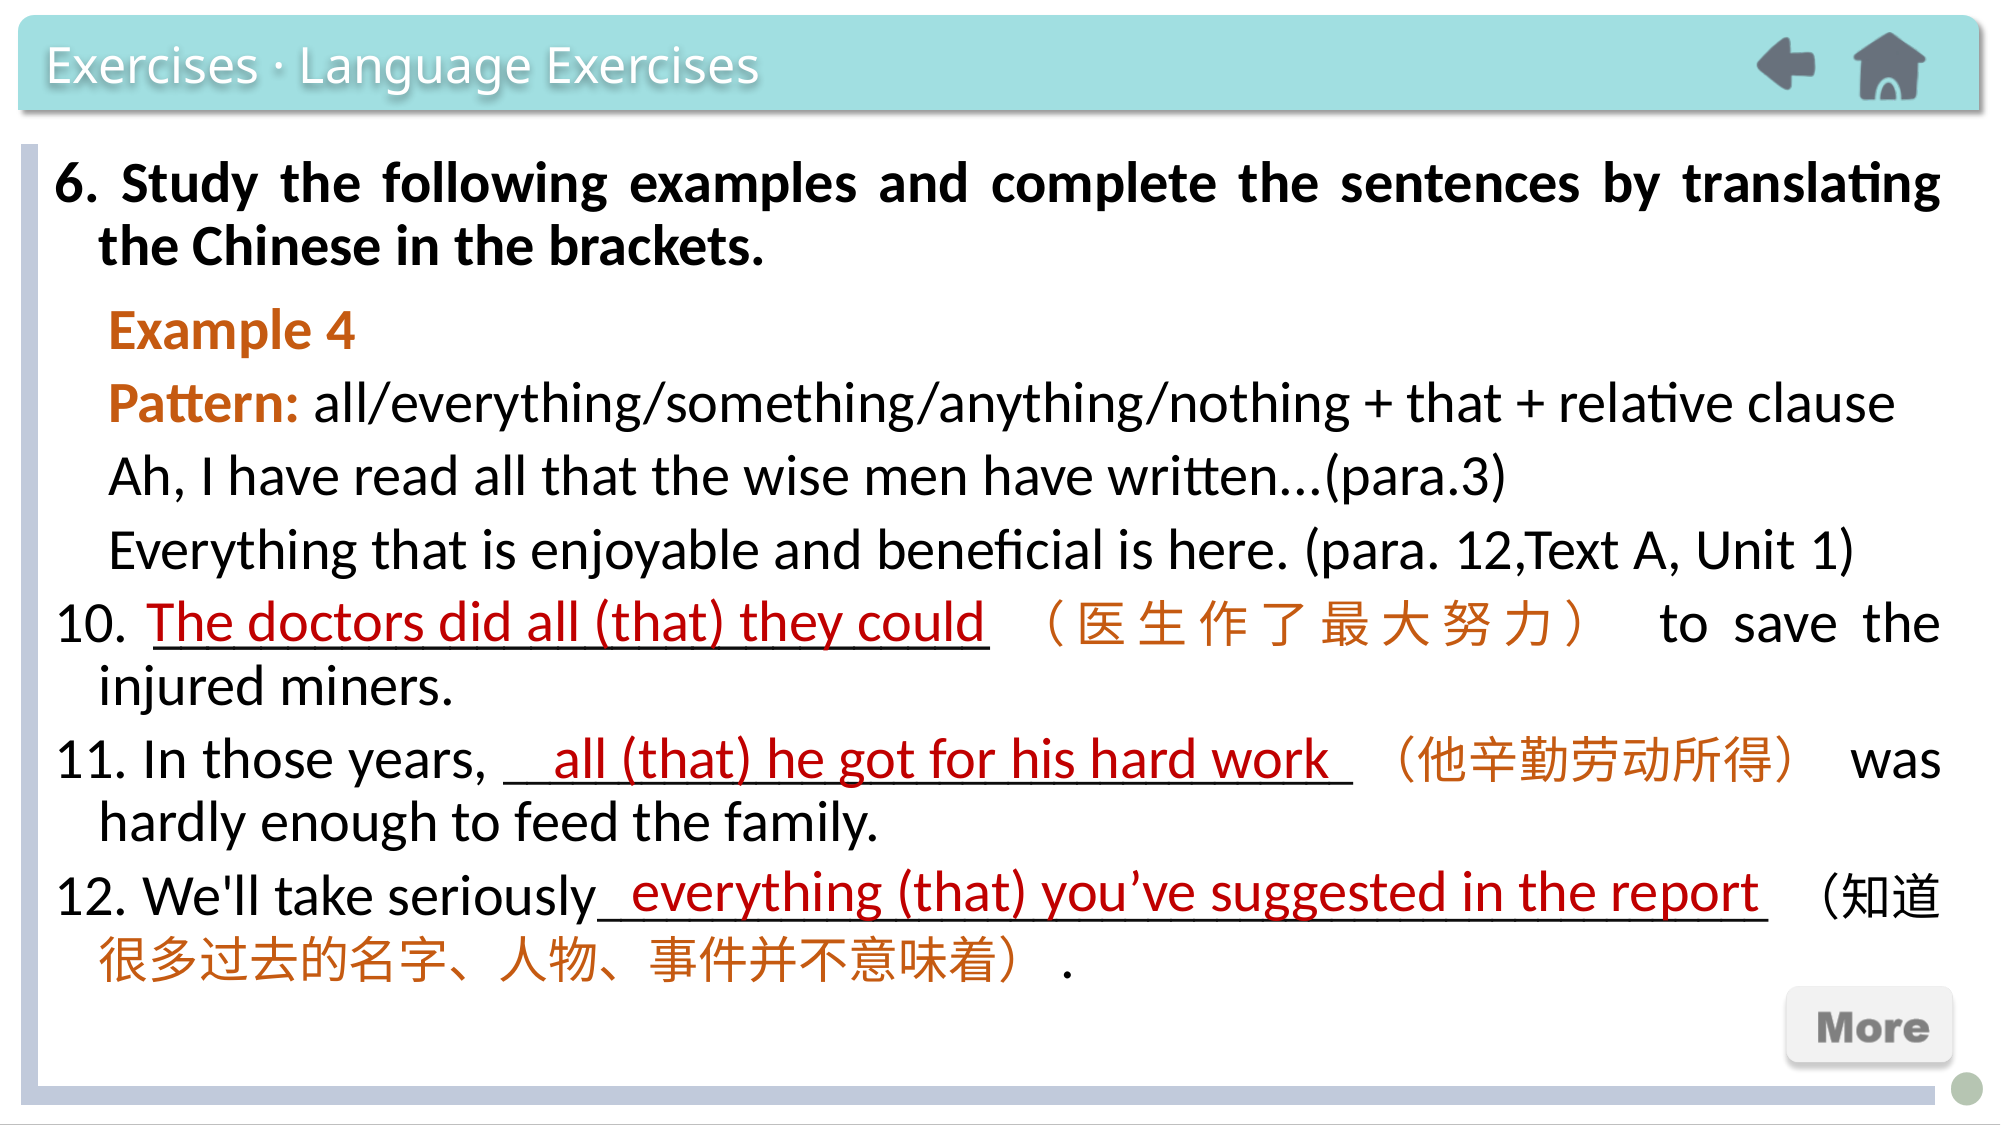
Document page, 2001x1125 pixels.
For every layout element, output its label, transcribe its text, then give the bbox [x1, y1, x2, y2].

picture [0, 0, 2001, 1125]
text_box The doctors did all (that) they could [131, 575, 1016, 661]
text_box Exercises · Language Exercises [30, 26, 1184, 101]
text_box everything (that) you’ve suggested in the report [616, 845, 1812, 931]
text_box 6. Study the following examples and complete the sentences by translating the Chinese in the brackets. Example 4 Pattern: all/everything/something/anything/nothing + that + relative clause Ah, I have read all that the wise men have written...(para.3) Everything that is enjoyable and beneficial is here. (para. 12,Text A, Unit 1) 10. _______________________________（医生作了最大努力） to save the injured miners. 11. In those years, _____________________________________（他辛勤劳动所得） was hardly enough to feed the family. 12. We'll take seriously___________________________________________________ （知道很多过去的名字、人物、事件并不意味着）. [40, 144, 1957, 1068]
text_box all (that) he got for his hard work [525, 712, 1375, 798]
